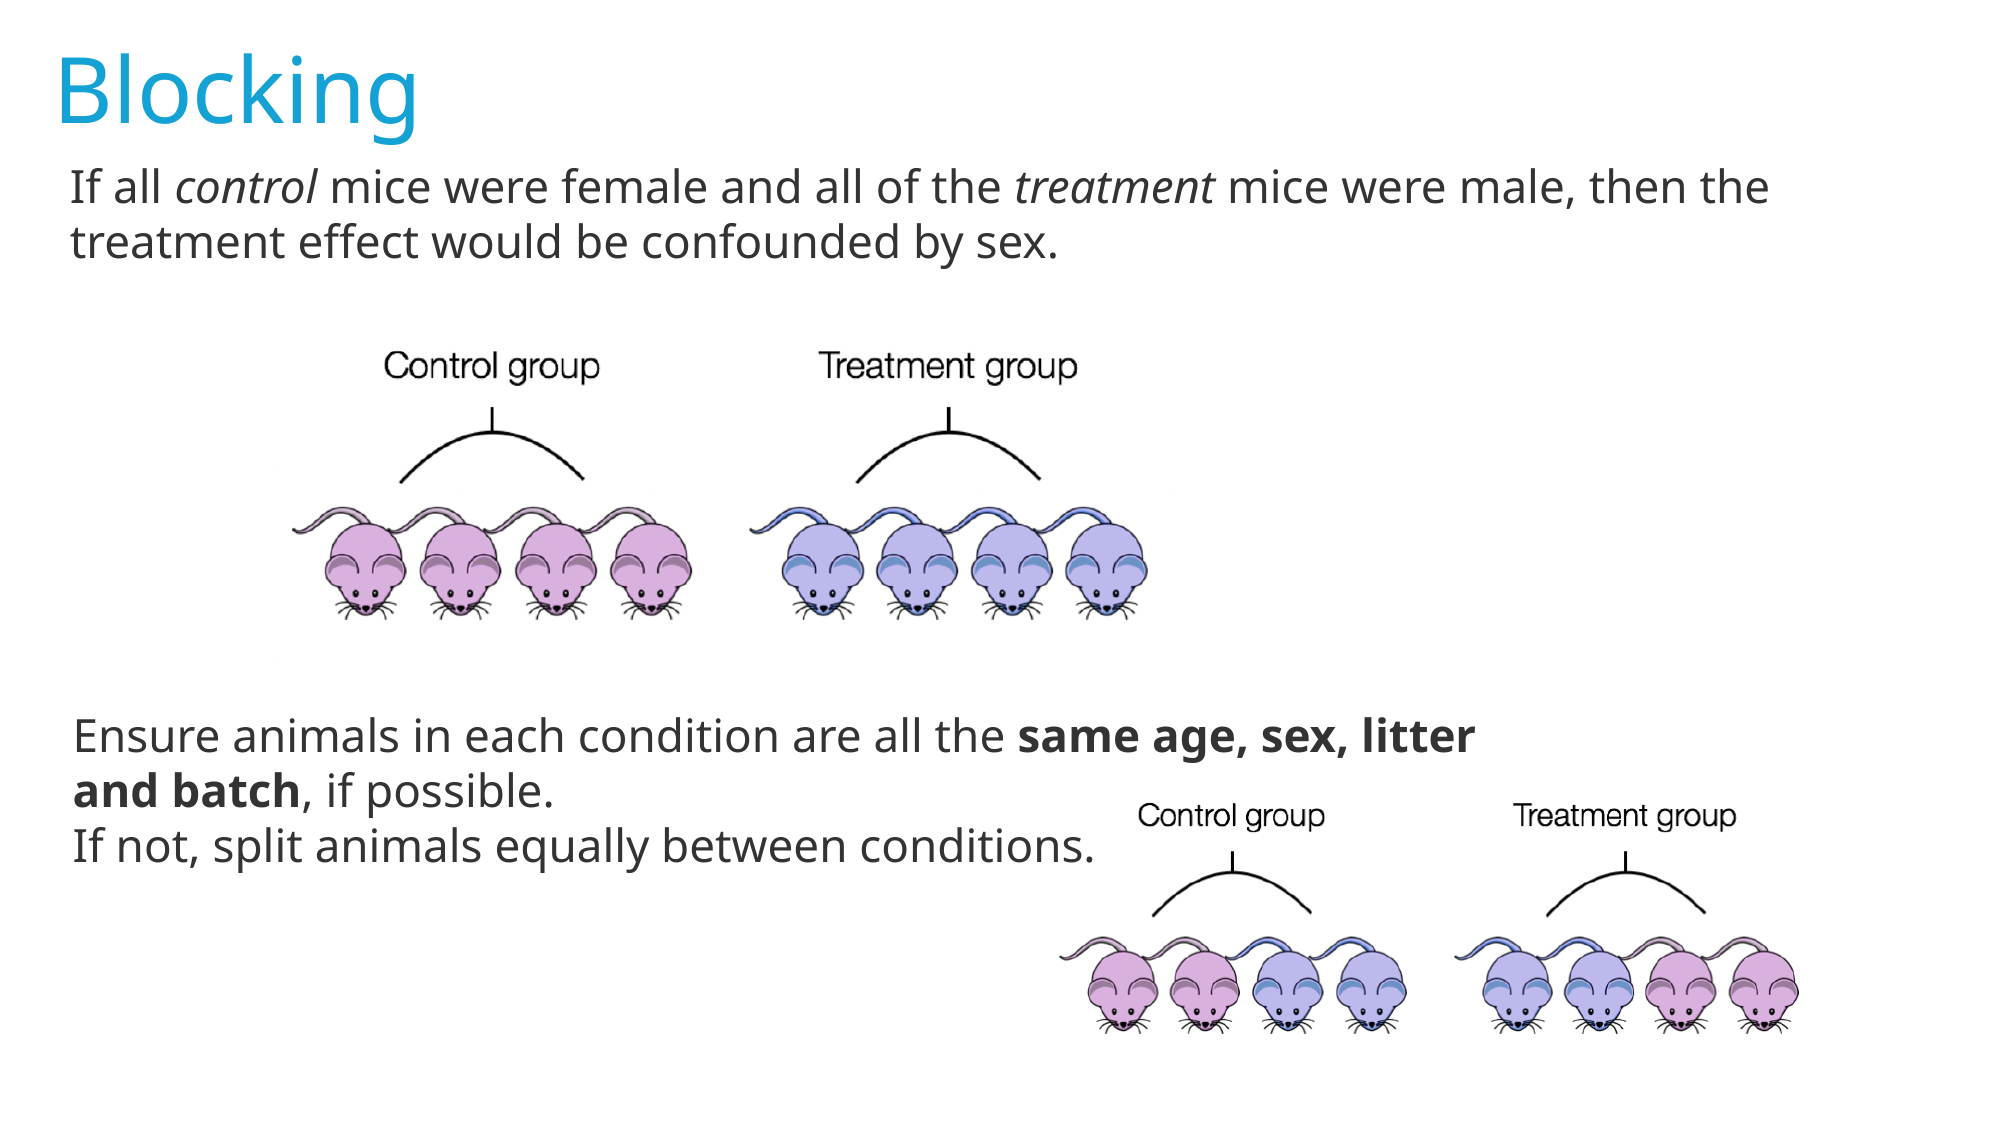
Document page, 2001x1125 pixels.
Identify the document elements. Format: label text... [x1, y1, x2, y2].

picture [1040, 789, 1942, 1071]
picture [219, 322, 1237, 670]
text_box Ensure animals in each condition are all the same age, sex, litter and batch, if possible. If not, split animals equally between conditions. [57, 698, 1532, 879]
text_box Blocking [38, 24, 1962, 150]
text_box If all control mice were female and all of the treatment mice were male, then the treatment effect would be confounded by sex. [55, 150, 1945, 276]
